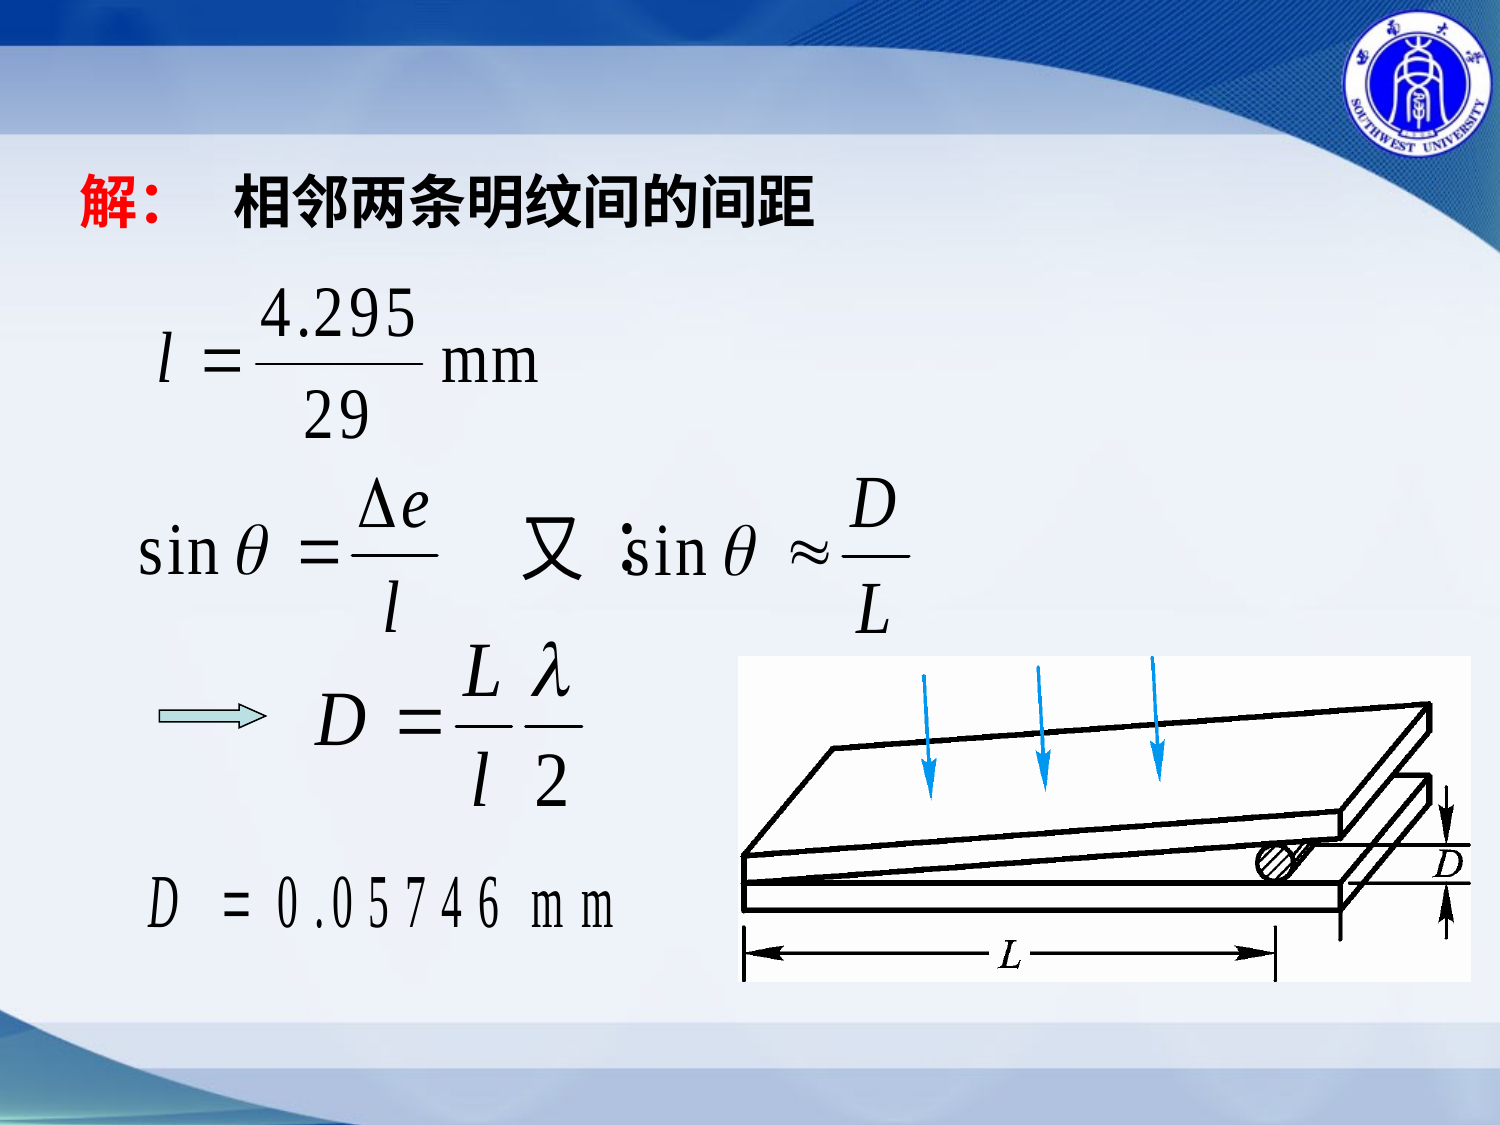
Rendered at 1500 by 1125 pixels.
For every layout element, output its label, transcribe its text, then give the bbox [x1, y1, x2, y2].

text_box 解： [64, 158, 218, 244]
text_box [135, 857, 656, 954]
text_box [511, 456, 918, 646]
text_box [147, 267, 561, 450]
text_box 相邻两条明纹间的间距 [218, 158, 985, 313]
picture [0, 0, 1500, 1125]
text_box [301, 621, 597, 820]
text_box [129, 456, 449, 644]
text_box [159, 704, 266, 728]
